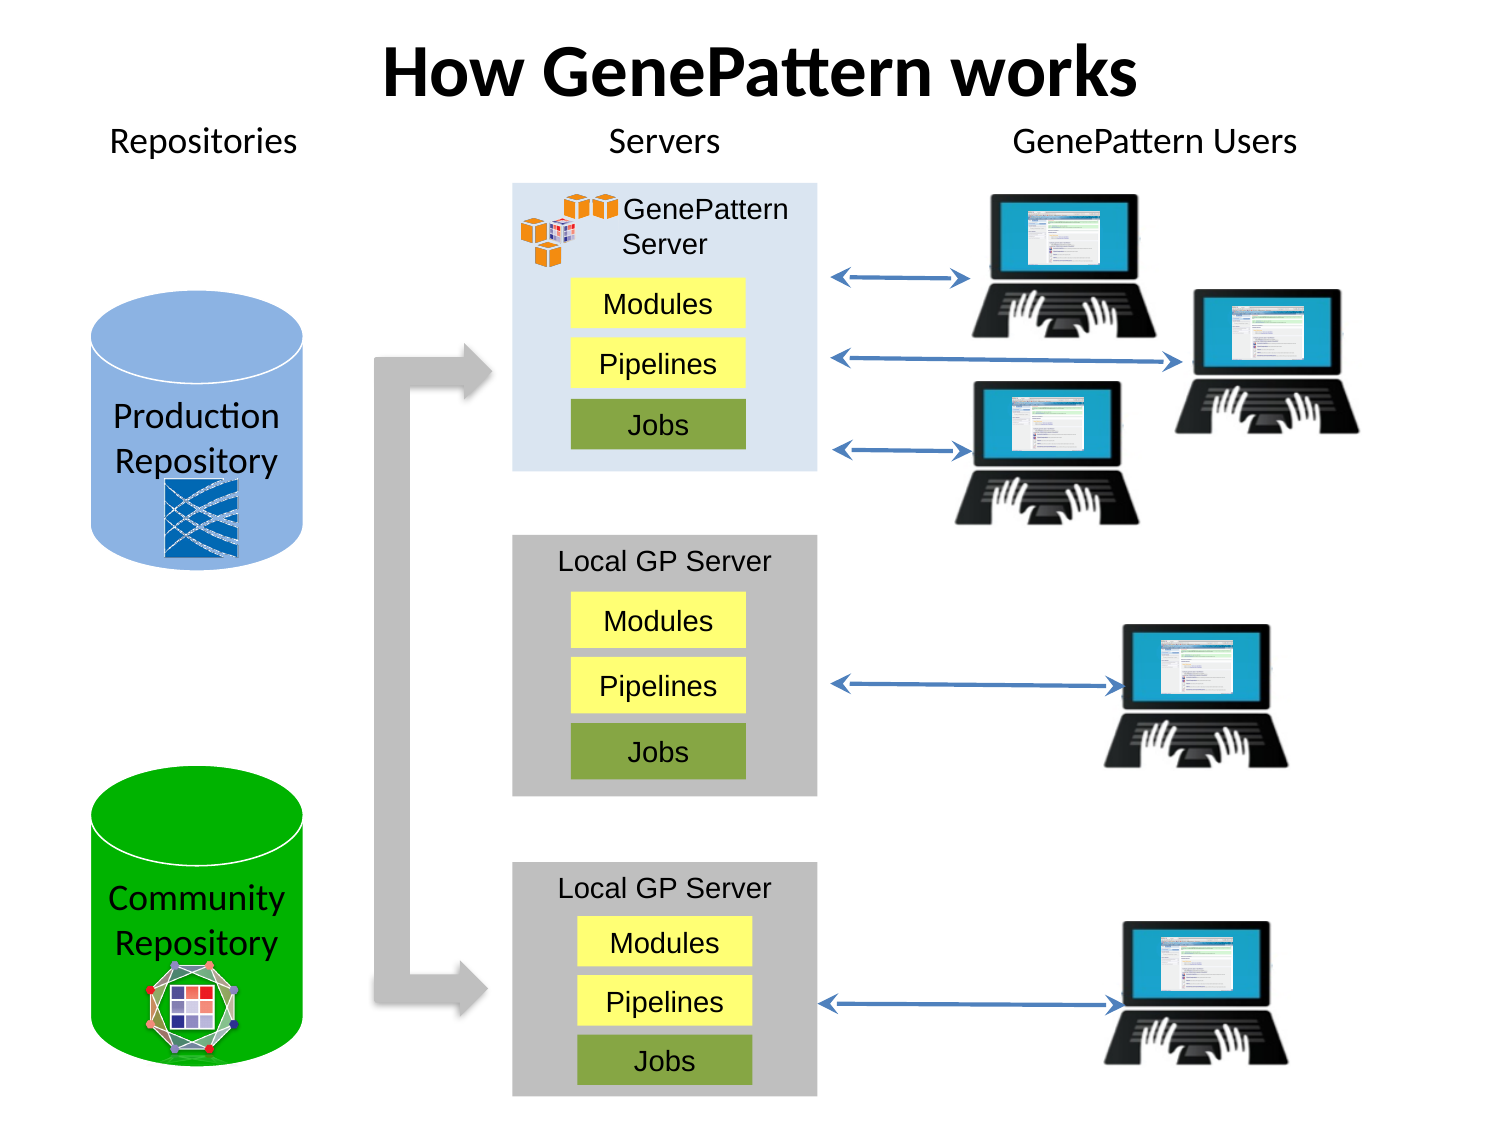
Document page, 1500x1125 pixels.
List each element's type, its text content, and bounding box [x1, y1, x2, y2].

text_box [89, 289, 304, 572]
picture [521, 193, 621, 267]
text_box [512, 861, 818, 1097]
text_box GenePattern Users [997, 108, 1319, 169]
text_box Community Repository [90, 765, 304, 1062]
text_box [829, 357, 1184, 363]
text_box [969, 194, 1159, 342]
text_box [512, 182, 818, 472]
text_box Servers [512, 108, 818, 169]
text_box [953, 381, 1142, 528]
picture [140, 958, 244, 1068]
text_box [375, 342, 493, 1017]
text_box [1101, 623, 1291, 771]
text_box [1101, 921, 1291, 1068]
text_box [512, 534, 818, 797]
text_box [1173, 289, 1362, 437]
text_box Repositories [51, 108, 357, 169]
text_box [829, 683, 1126, 687]
text_box How GenePattern works [374, 17, 1500, 115]
